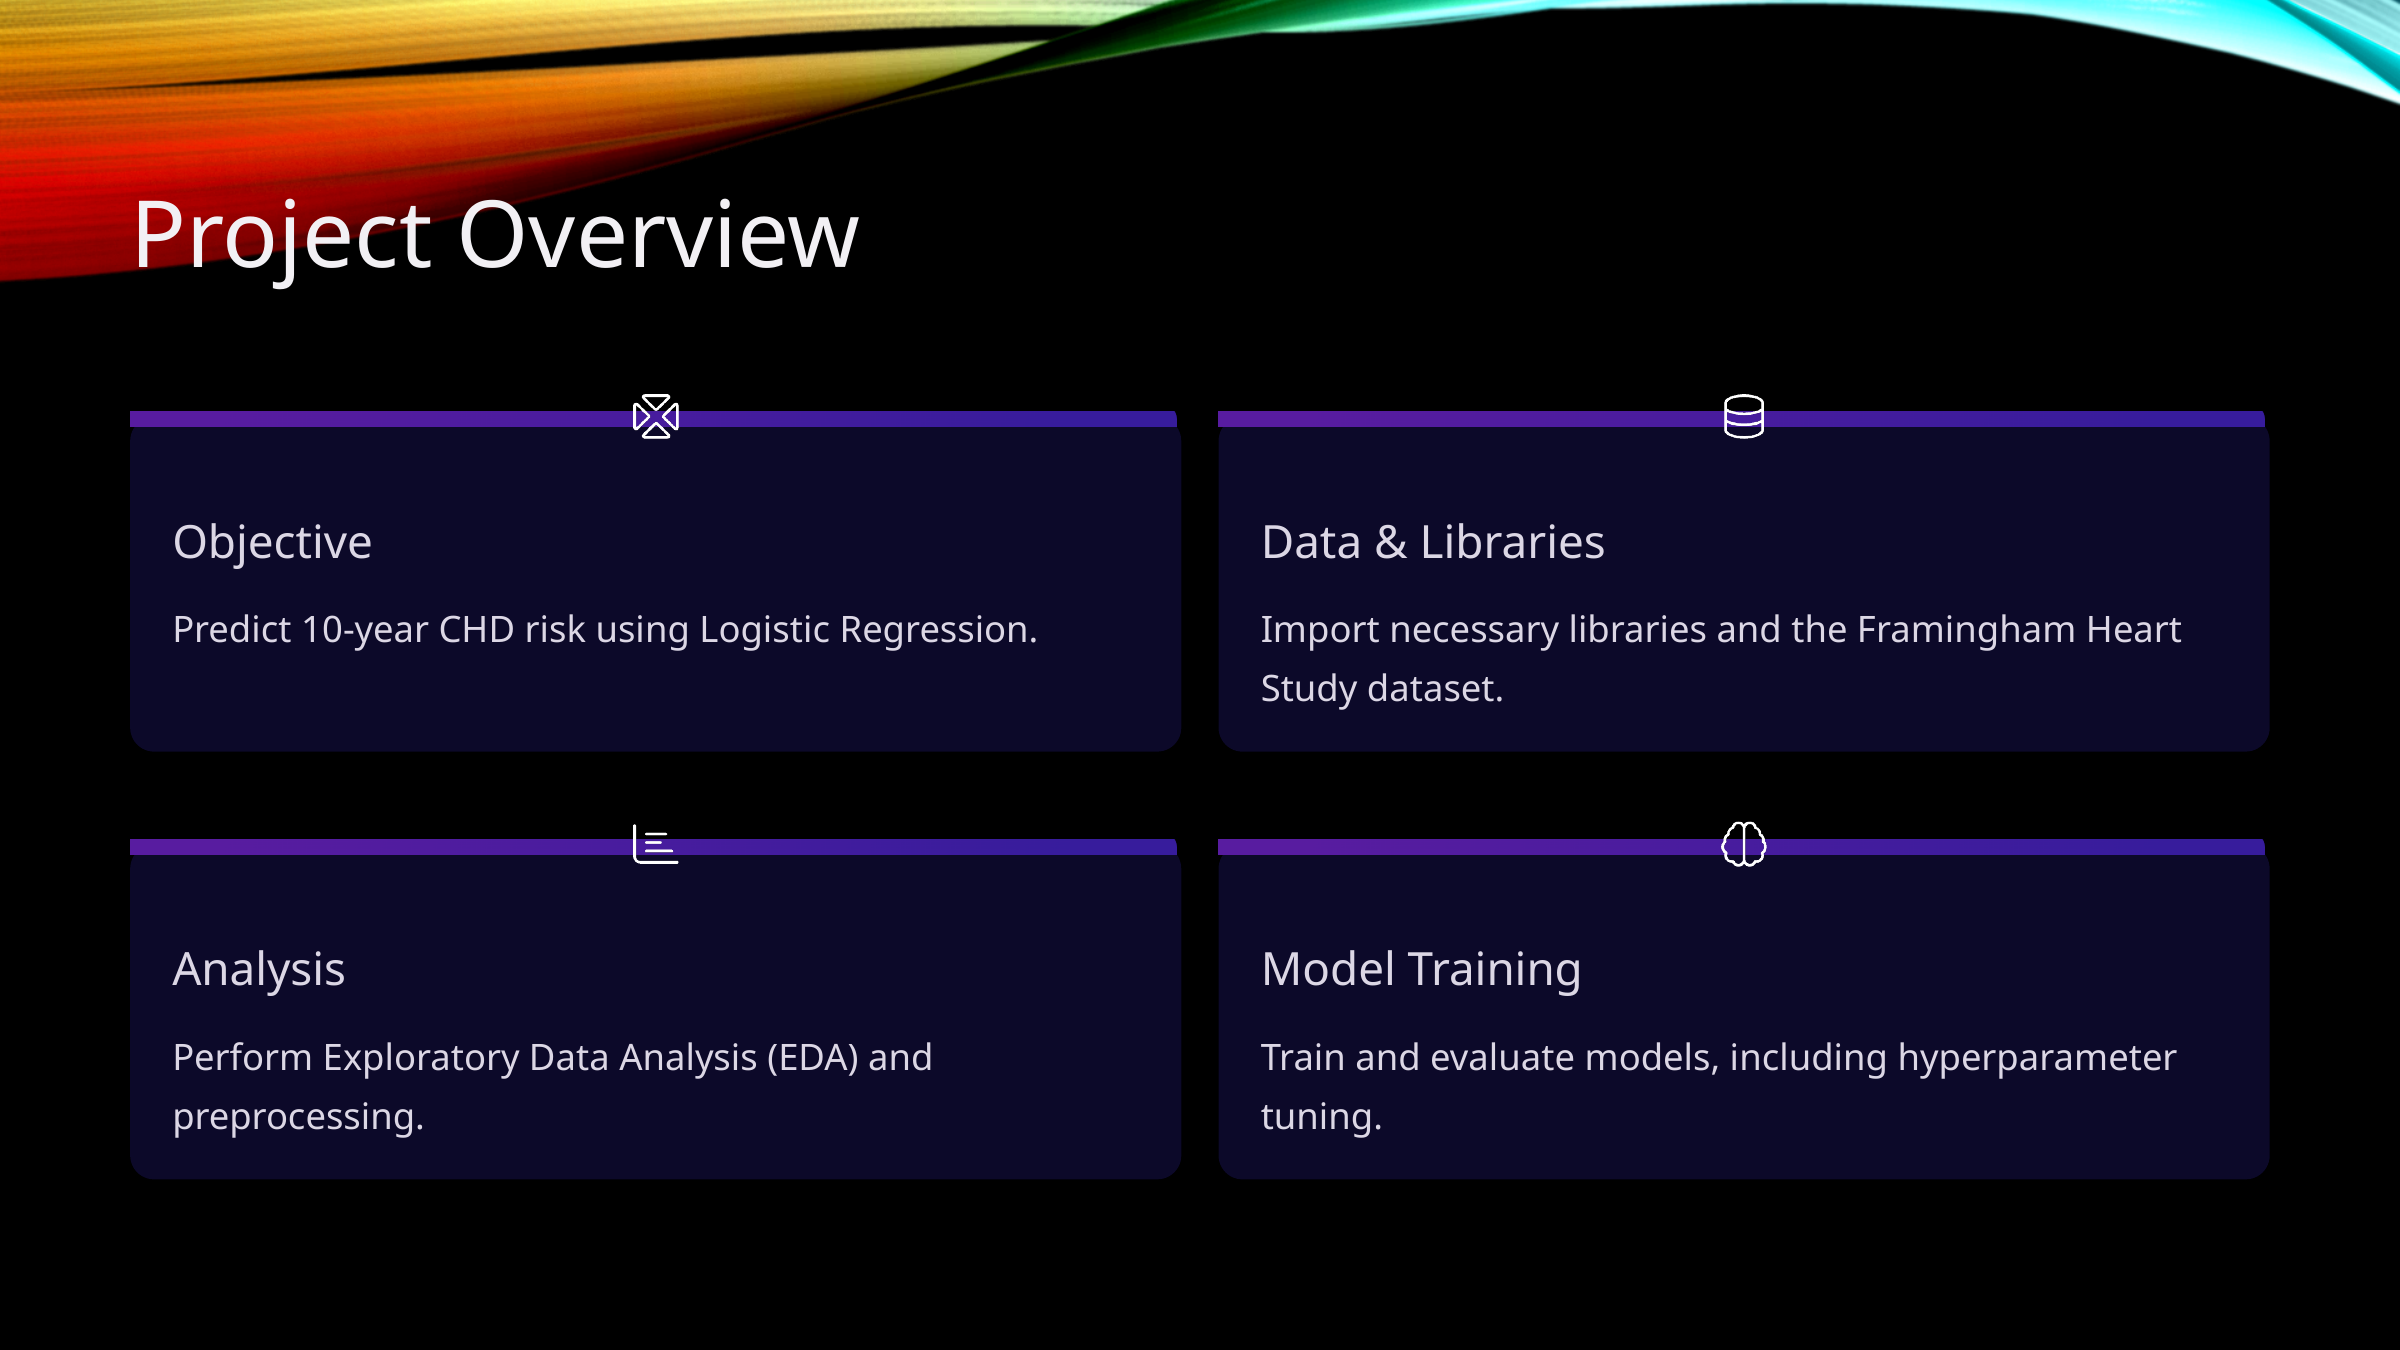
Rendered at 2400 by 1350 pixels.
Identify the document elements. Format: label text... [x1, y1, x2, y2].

text_box Import necessary libraries and the Framingham Heart Study dataset. [1260, 590, 2228, 710]
picture [1218, 360, 2270, 474]
text_box Perform Exploratory Data Analysis (EDA) and preprocessing. [172, 1018, 1140, 1138]
text_box Analysis [172, 937, 638, 996]
text_box Predict 10-year CHD risk using Logistic Regression. [172, 590, 1140, 650]
picture [129, 788, 1182, 901]
picture [0, 0, 2400, 284]
text_box Objective [172, 509, 638, 568]
text_box [1218, 860, 2270, 1180]
text_box Model Training [1260, 937, 1726, 996]
text_box Project Overview [130, 170, 1061, 287]
text_box Train and evaluate models, including hyperparameter tuning. [1260, 1018, 2228, 1138]
picture [129, 360, 1182, 474]
text_box [130, 860, 1182, 1180]
picture [1218, 788, 2270, 901]
text_box [1218, 433, 2270, 752]
text_box [130, 433, 1182, 752]
text_box Data & Libraries [1260, 509, 1726, 568]
